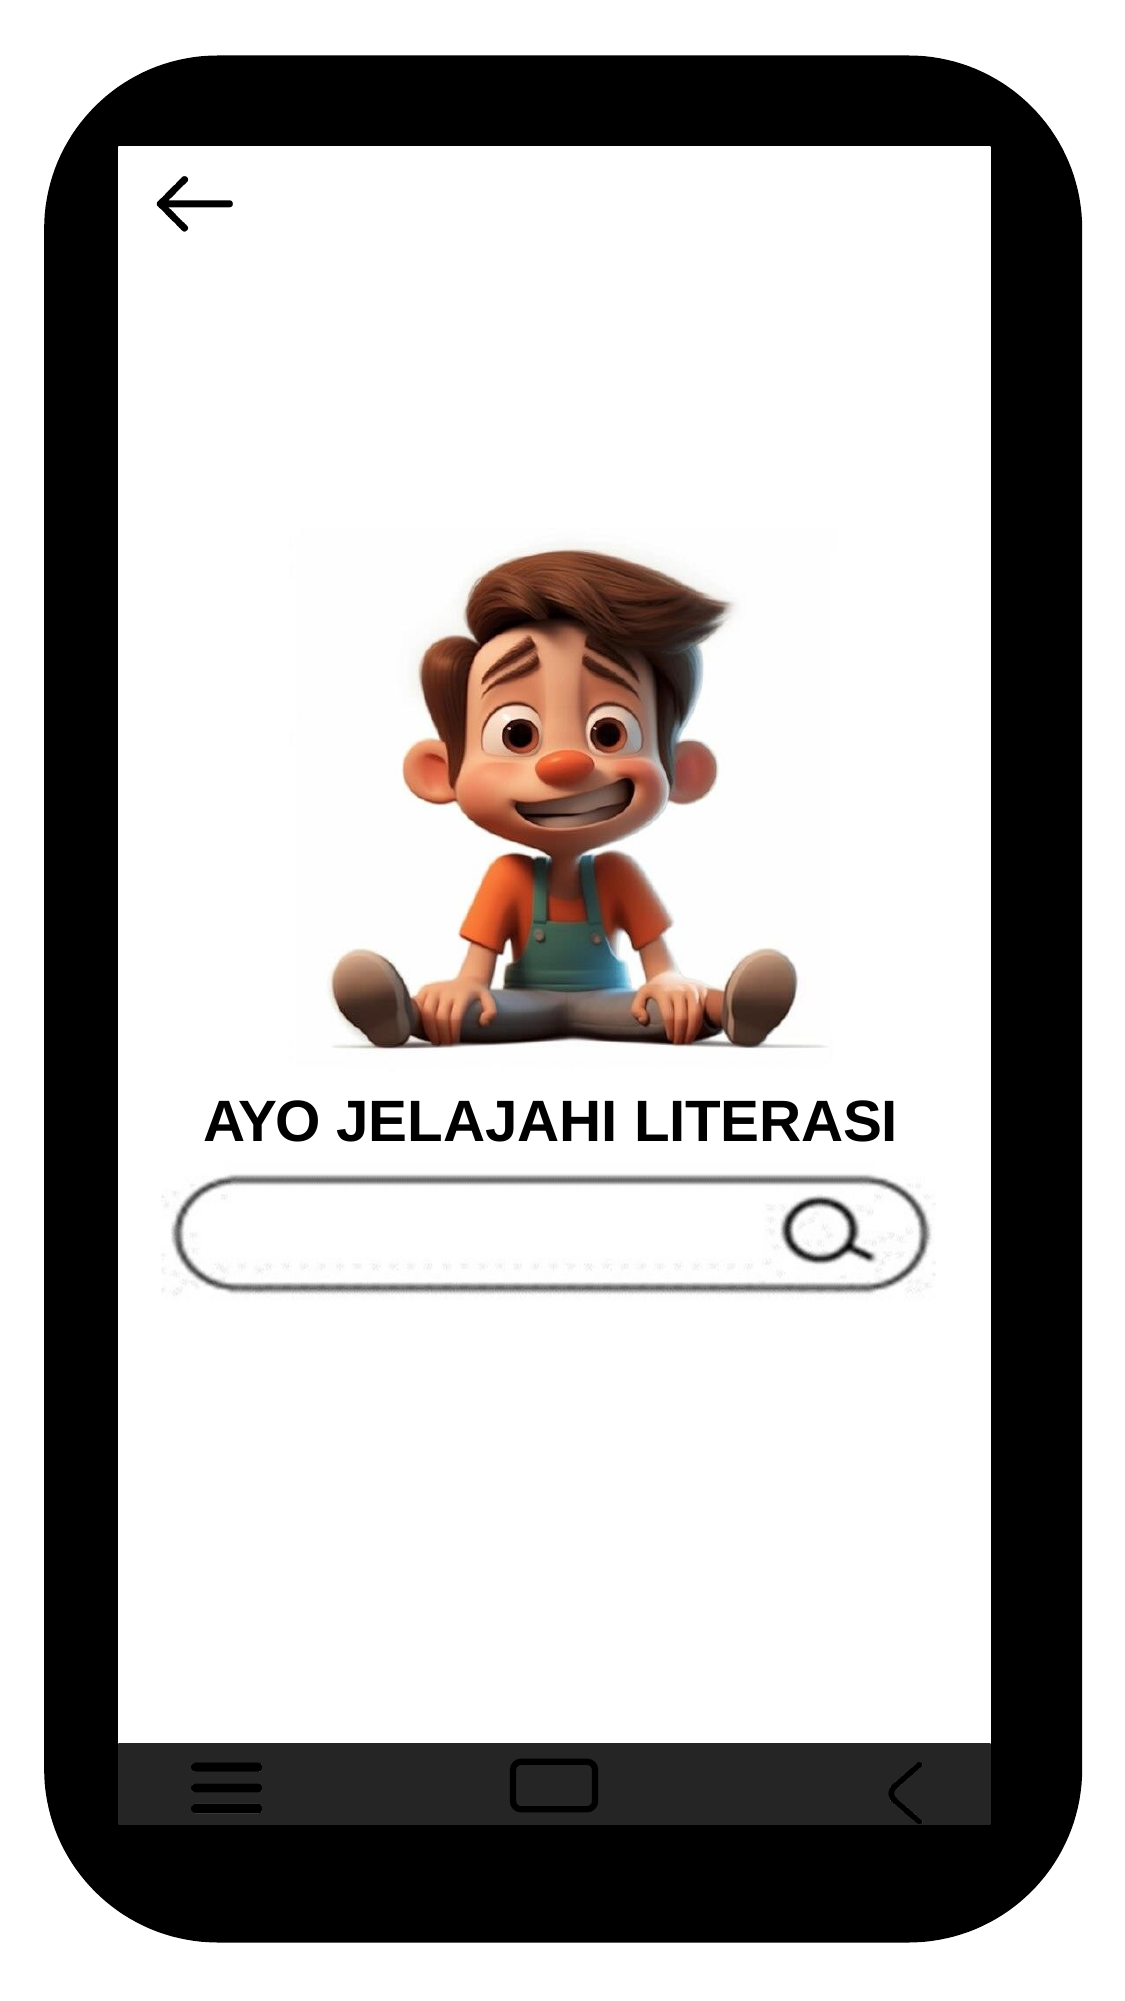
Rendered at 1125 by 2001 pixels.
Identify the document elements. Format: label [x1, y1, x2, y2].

text_box [117, 528, 992, 1826]
text_box [117, 145, 992, 527]
